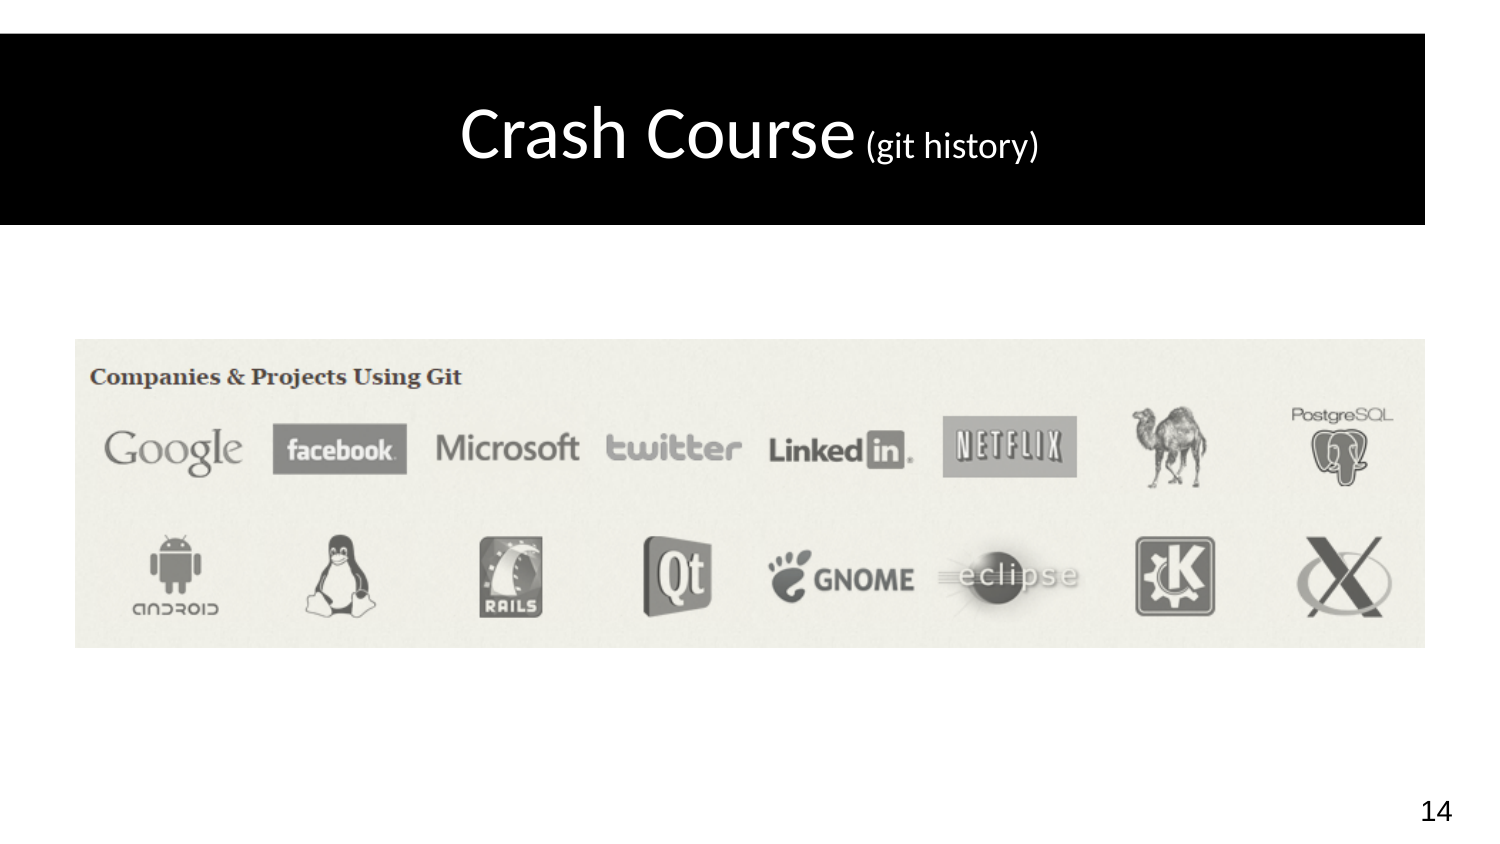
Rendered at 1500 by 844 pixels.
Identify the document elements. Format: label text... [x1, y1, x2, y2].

title Crash Course (git history) [75, 33, 1425, 223]
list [74, 339, 1426, 649]
